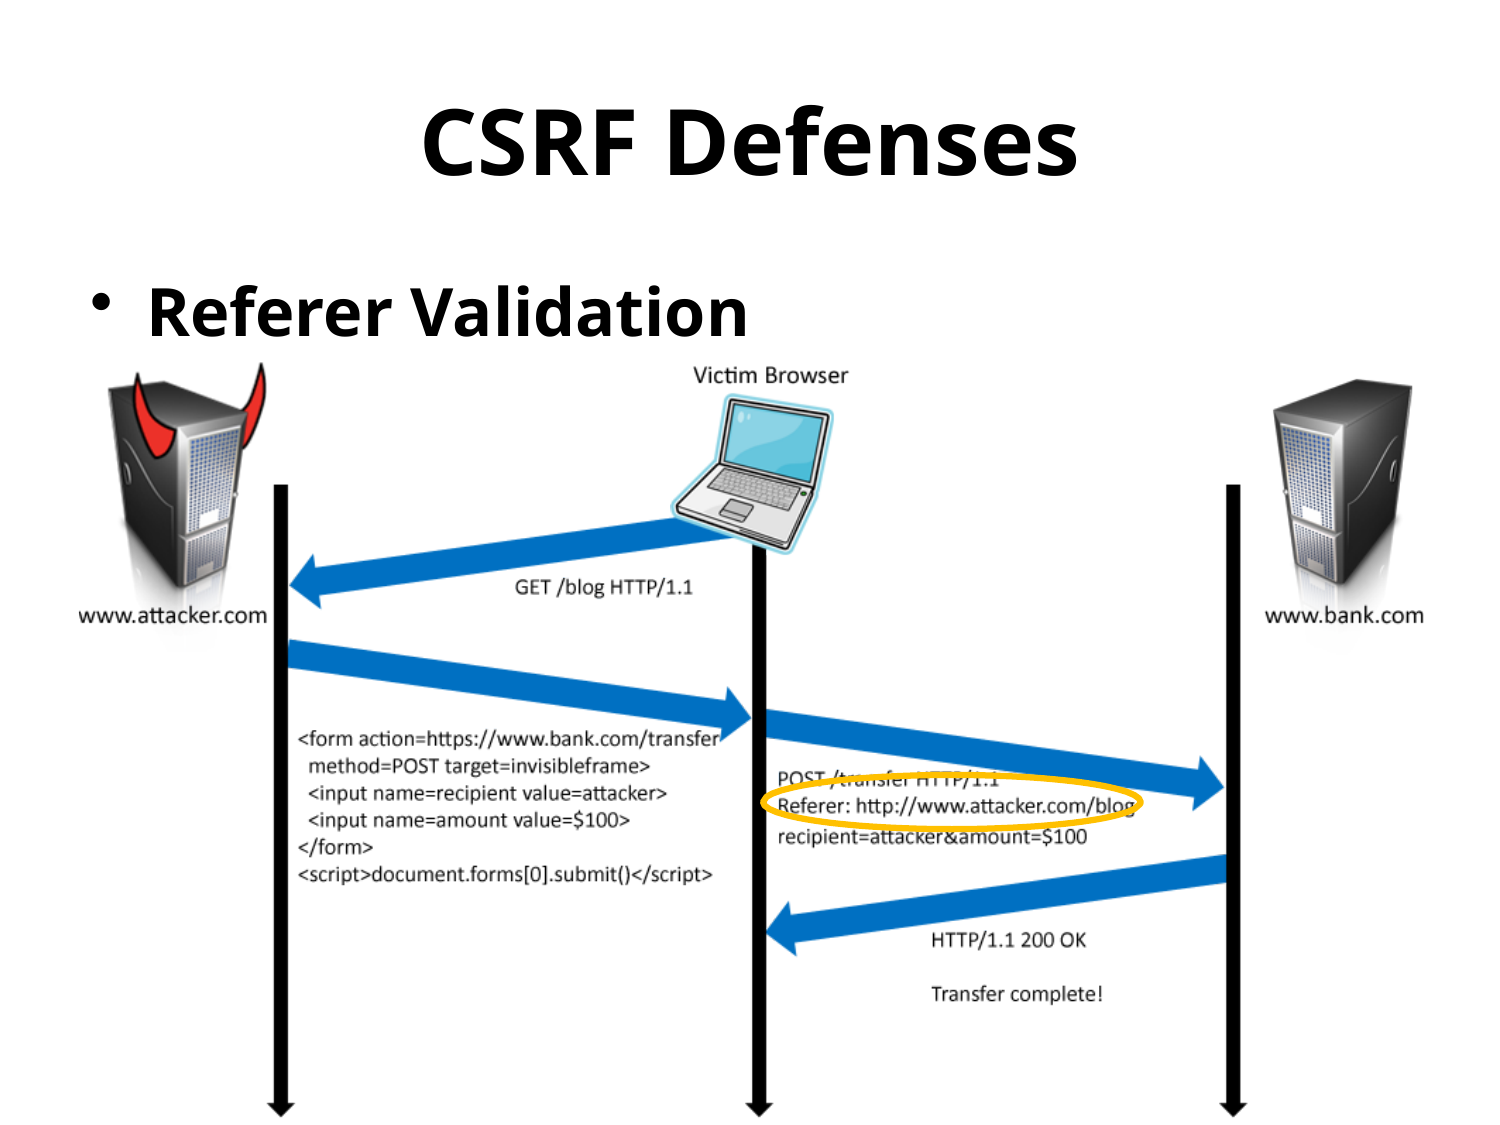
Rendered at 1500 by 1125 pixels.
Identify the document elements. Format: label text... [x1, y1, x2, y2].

list Referer Validation [75, 262, 1500, 1125]
title CSRF Defenses [0, 45, 1500, 233]
text_box [78, 362, 1424, 1120]
text_box [763, 774, 1141, 830]
